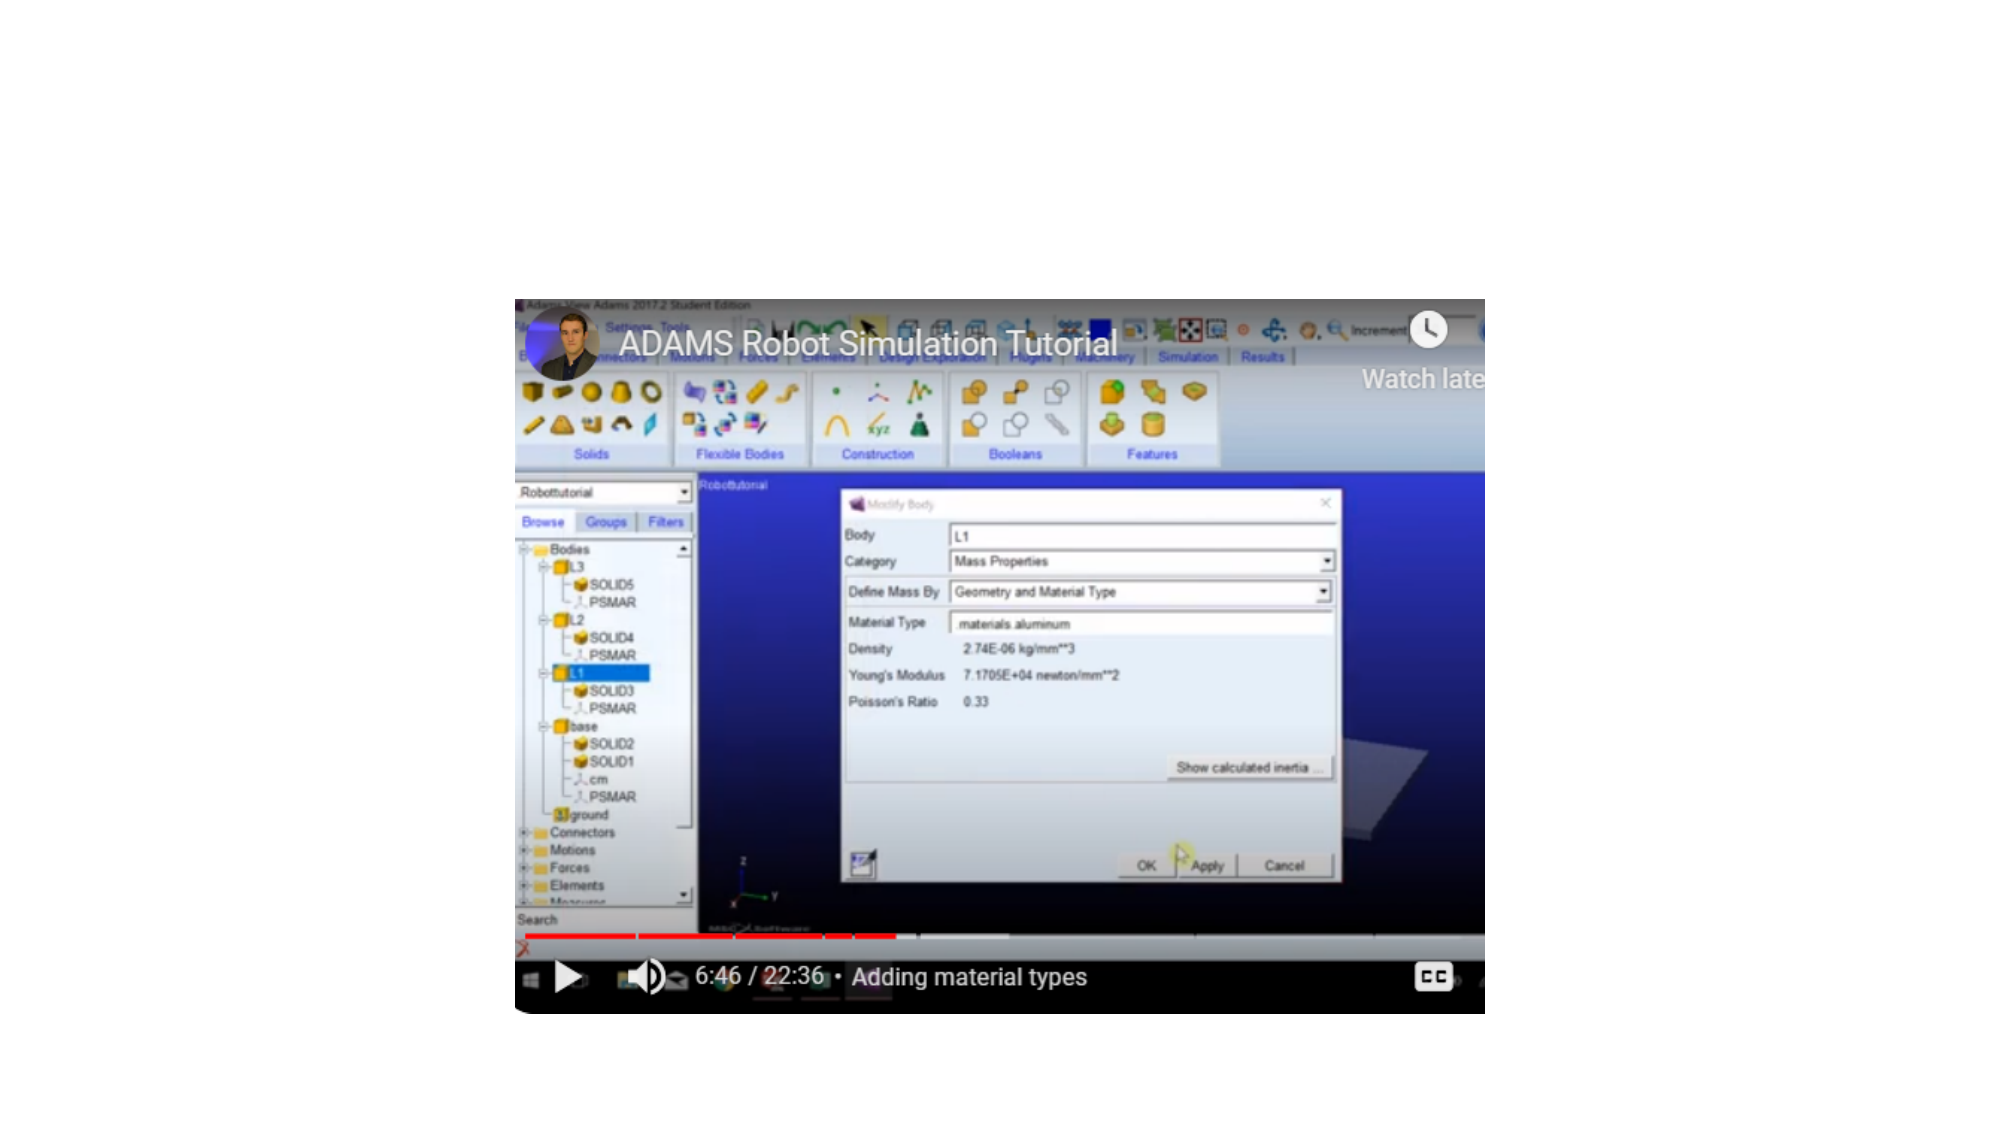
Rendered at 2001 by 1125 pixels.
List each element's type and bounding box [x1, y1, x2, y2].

list [515, 299, 1485, 1014]
